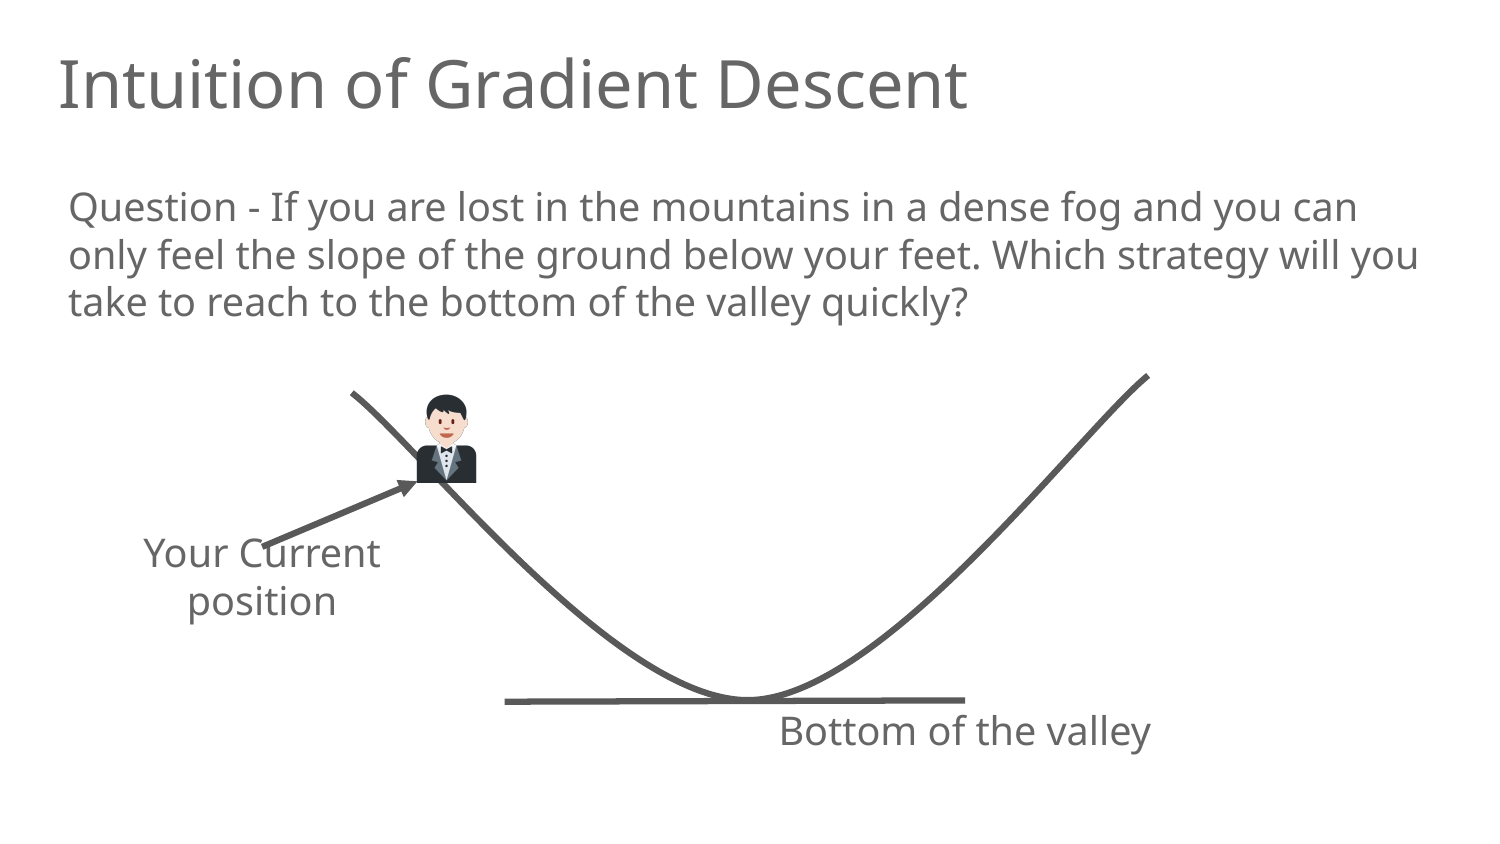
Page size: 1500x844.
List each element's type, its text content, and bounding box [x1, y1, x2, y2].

text_box Question - If you are lost in the mountains in a dense fog and you can only feel the slope of the ground below your feet. Which strategy will you take to reach to the bottom of the valley quickly? [58, 172, 1442, 376]
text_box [261, 480, 418, 547]
text_box Your Current position [58, 546, 466, 605]
text_box Intuition of Gradient Descent [58, 36, 1442, 138]
text_box Bottom of the valley [761, 700, 1169, 759]
text_box [351, 376, 1148, 697]
text_box Learning Curves [761, 704, 965, 708]
picture [401, 393, 491, 483]
